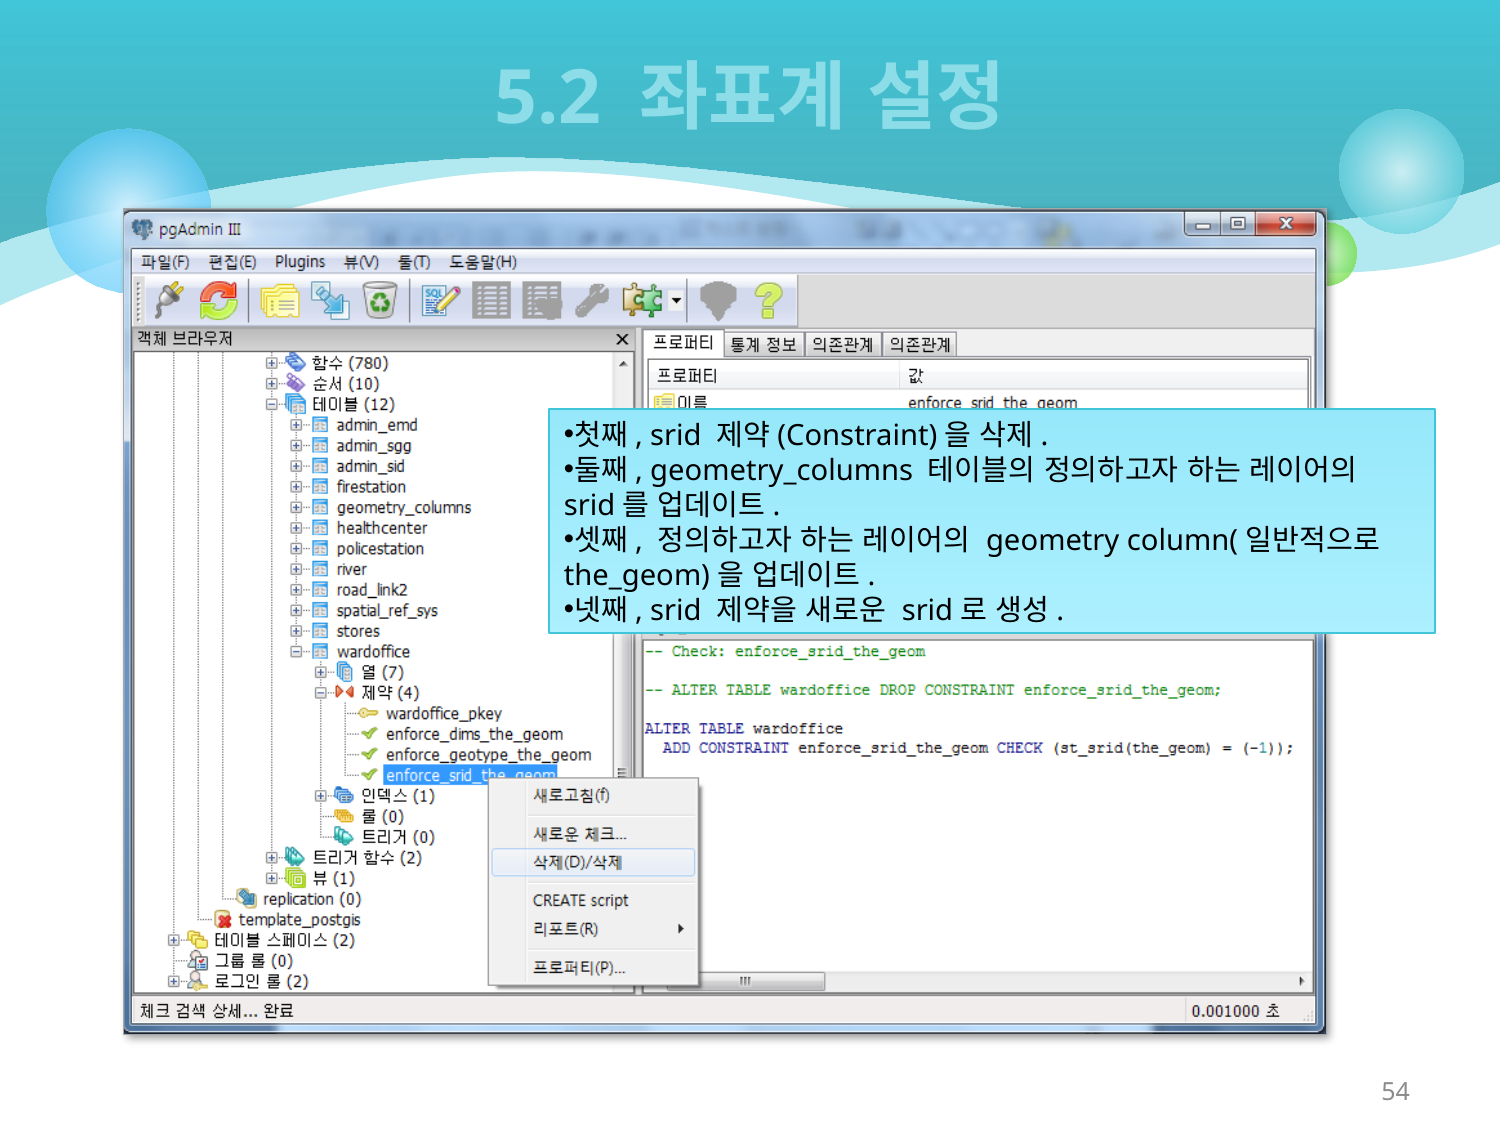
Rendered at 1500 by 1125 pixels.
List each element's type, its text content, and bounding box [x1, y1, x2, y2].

picture [123, 207, 1327, 1035]
slide_number 54 [1074, 1072, 1425, 1113]
title 5.2 좌표계 설정 [75, 0, 1425, 188]
text_box 첫째, srid 제약(Constraint)을 삭제. 둘째, geometry_columns 테이블의 정의하고자 하는 레이어의 srid를 업데이트. 셋째, 정의하고자 하는 레이어의 geometry column(일반적으로 the_geom)을 업데이트. 넷째, srid 제약을 새로운 srid로 생성. [1333, 408, 1436, 634]
